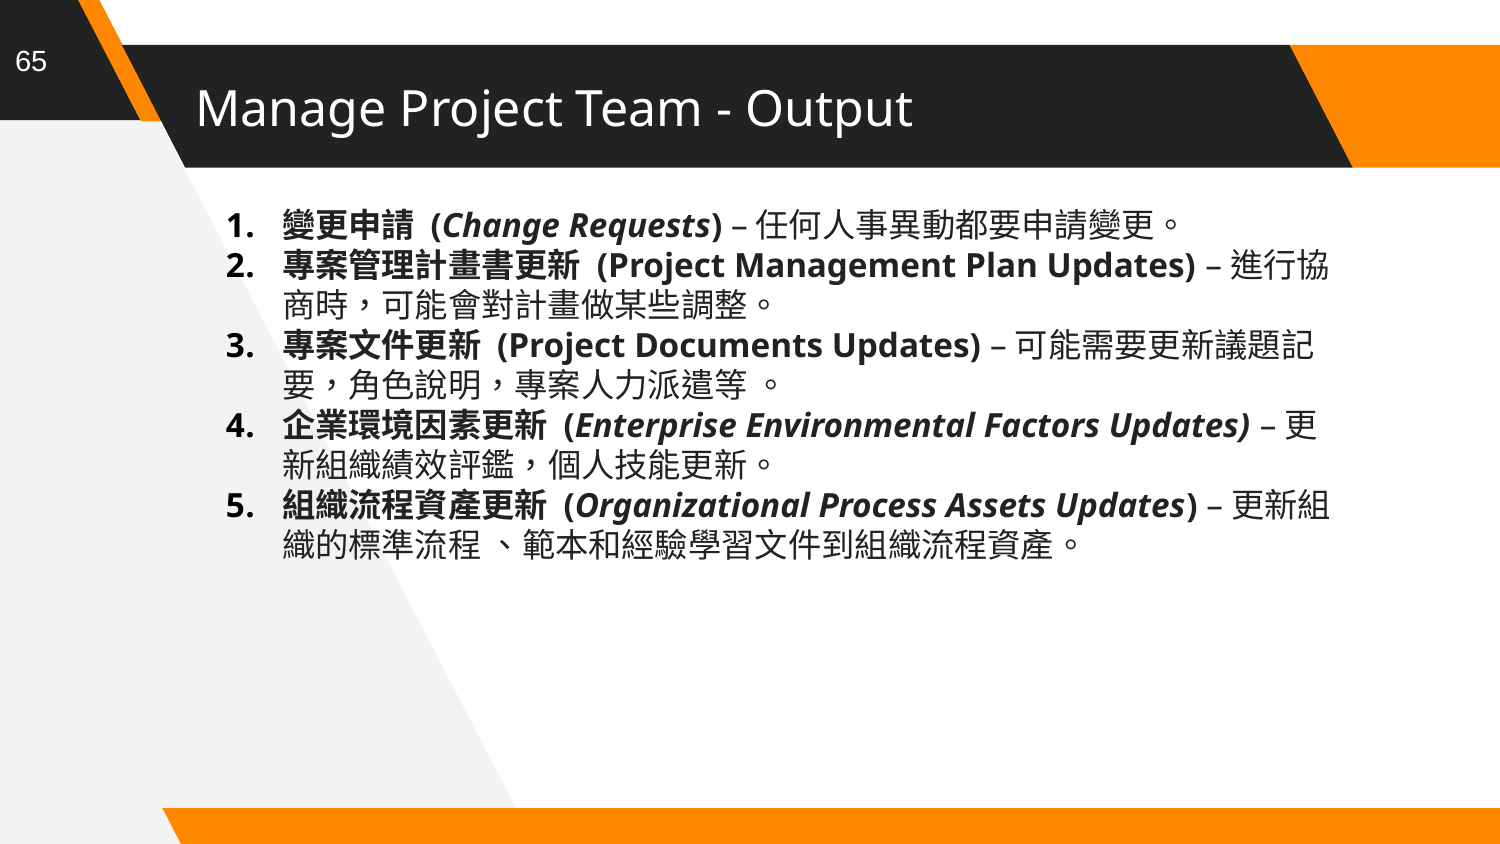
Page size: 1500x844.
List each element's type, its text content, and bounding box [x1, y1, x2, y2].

title Manage Project Team - Output [180, 44, 1424, 168]
slide_number 65 [0, 0, 98, 121]
list 變更申請 (Change Requests) –任何人事異動都要申請變更。 專案管理計畫書更新 (Project Management Plan Updates) –進行協商時，可能會對計畫做某些調整。 專案文件更新 (Project Documents Updates) –可能需要更新議題記要，角色說明，專案人力派遣等 。 企業環境因素更新 (Enterprise Environmental Factors Updates) –更新組織績效評鑑，個人技能更新。 組織流程資產更新 (Organizational Process Assets Updates) –更新組織的標準流程 、範本和經驗學習文件到組織流程資產。 [180, 189, 1350, 799]
